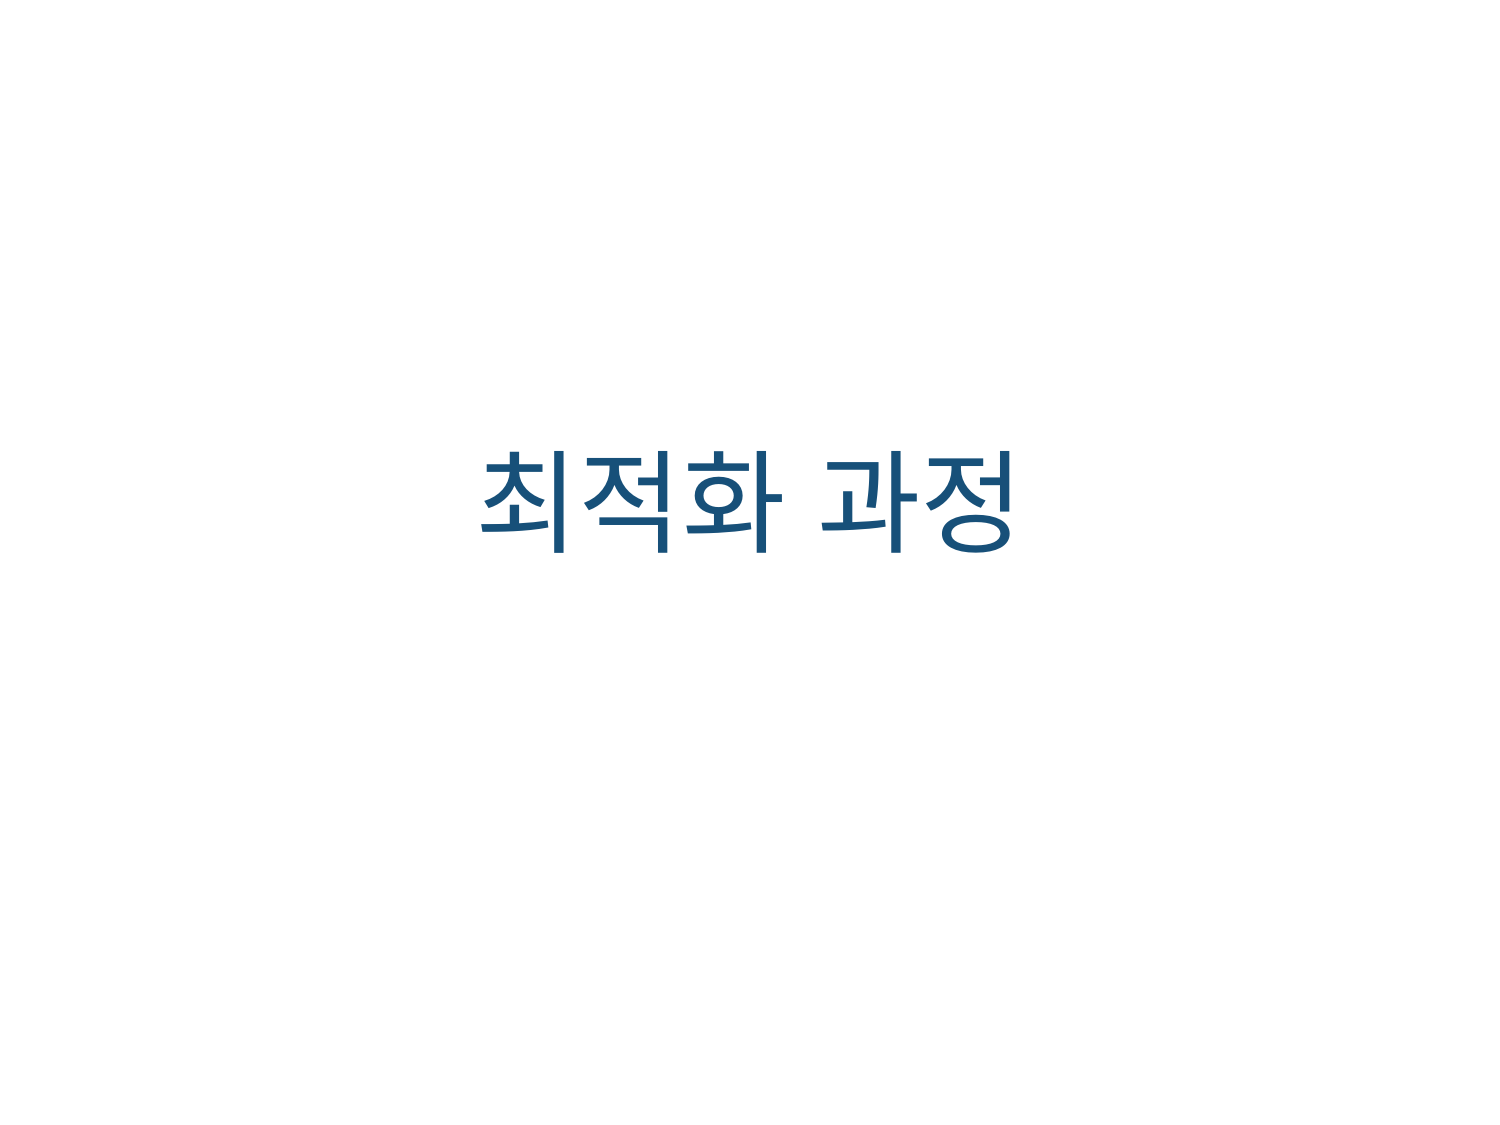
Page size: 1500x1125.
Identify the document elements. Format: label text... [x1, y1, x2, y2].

text_box 최적화 과정 [460, 424, 1040, 575]
